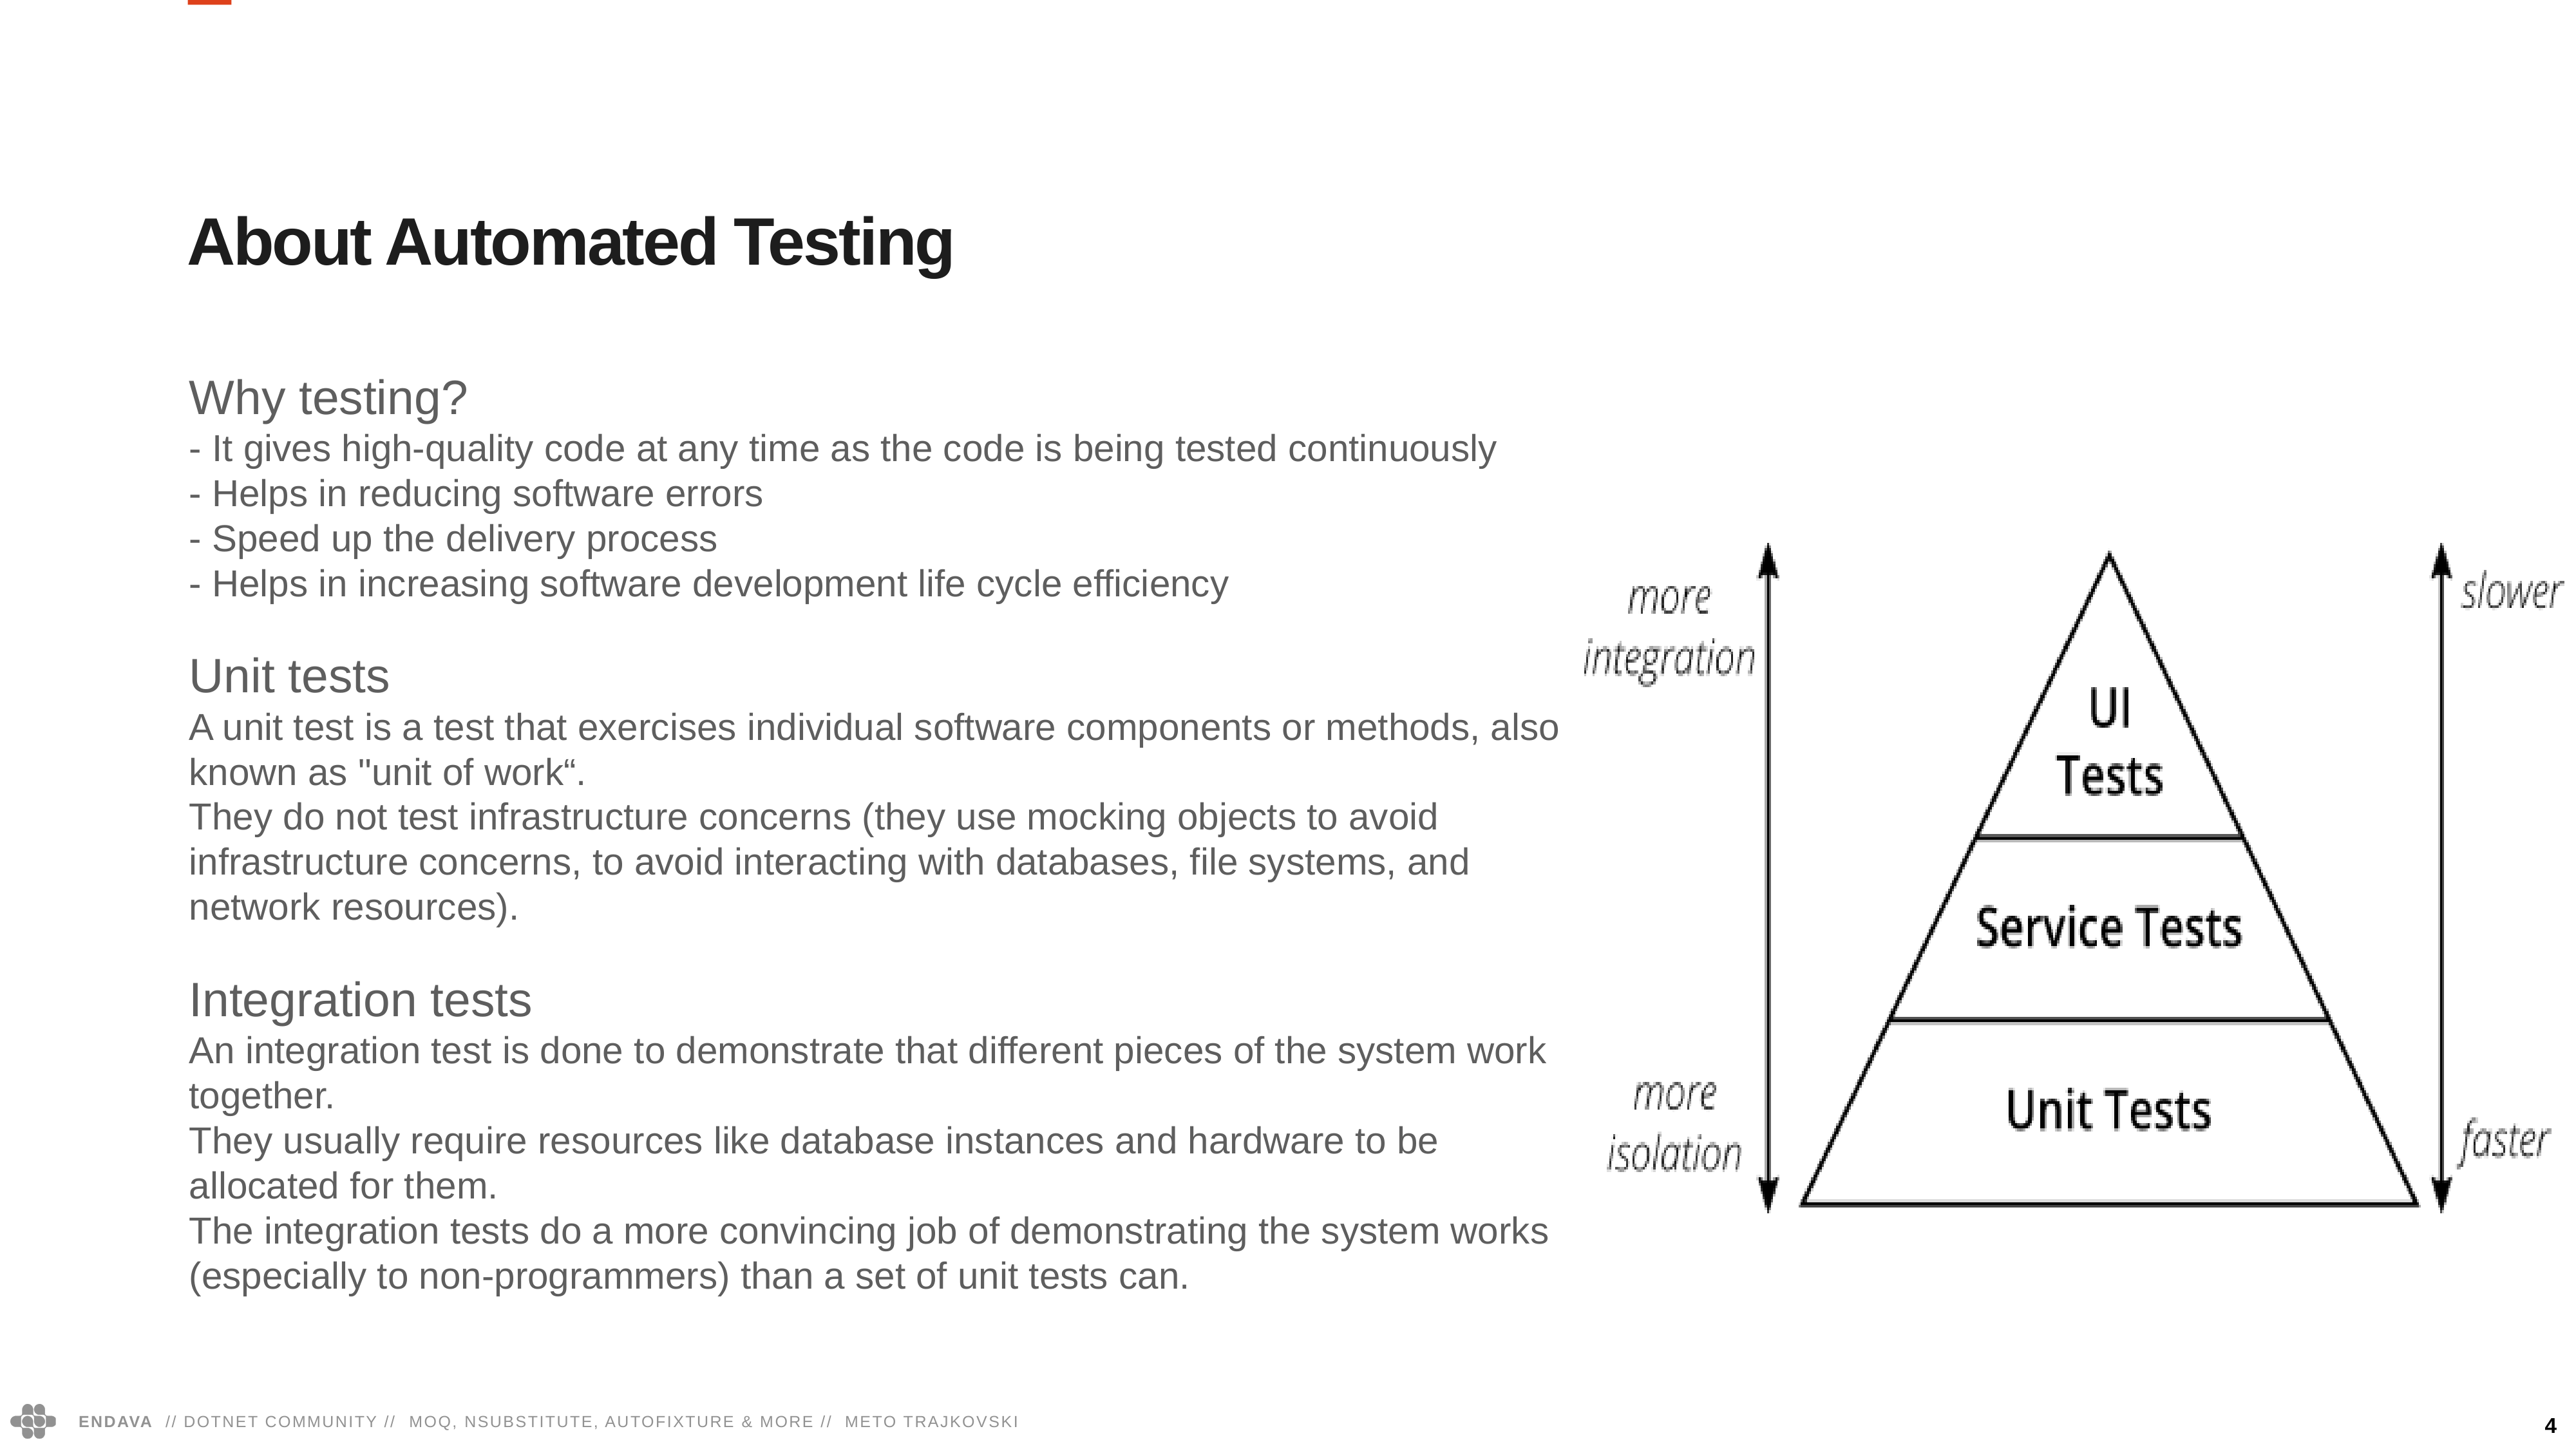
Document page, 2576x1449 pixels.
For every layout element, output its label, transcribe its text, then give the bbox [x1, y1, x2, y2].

text_box Why testing? - It gives high-quality code at any time as the code is being tested continuously - Helps in reducing software errors - Speed up the delivery process - Helps in increasing software development life cycle efficiency Unit tests A unit test is a test that exercises individual software components or methods, also known as "unit of work“. They do not test infrastructure concerns (they use mocking objects to avoid infrastructure concerns, to avoid interacting with databases, file systems, and network resources). Integration tests An integration test is done to demonstrate that different pieces of the system work together. They usually require resources like database instances and hardware to be allocated for them. The integration tests do a more convincing job of demonstrating the system works (especially to non-programmers) than a set of unit tests can. [182, 358, 1585, 1349]
text_box About Automated Testing [181, 208, 1716, 283]
picture [1584, 543, 2564, 1213]
slide_number 4 [2523, 1403, 2565, 1445]
